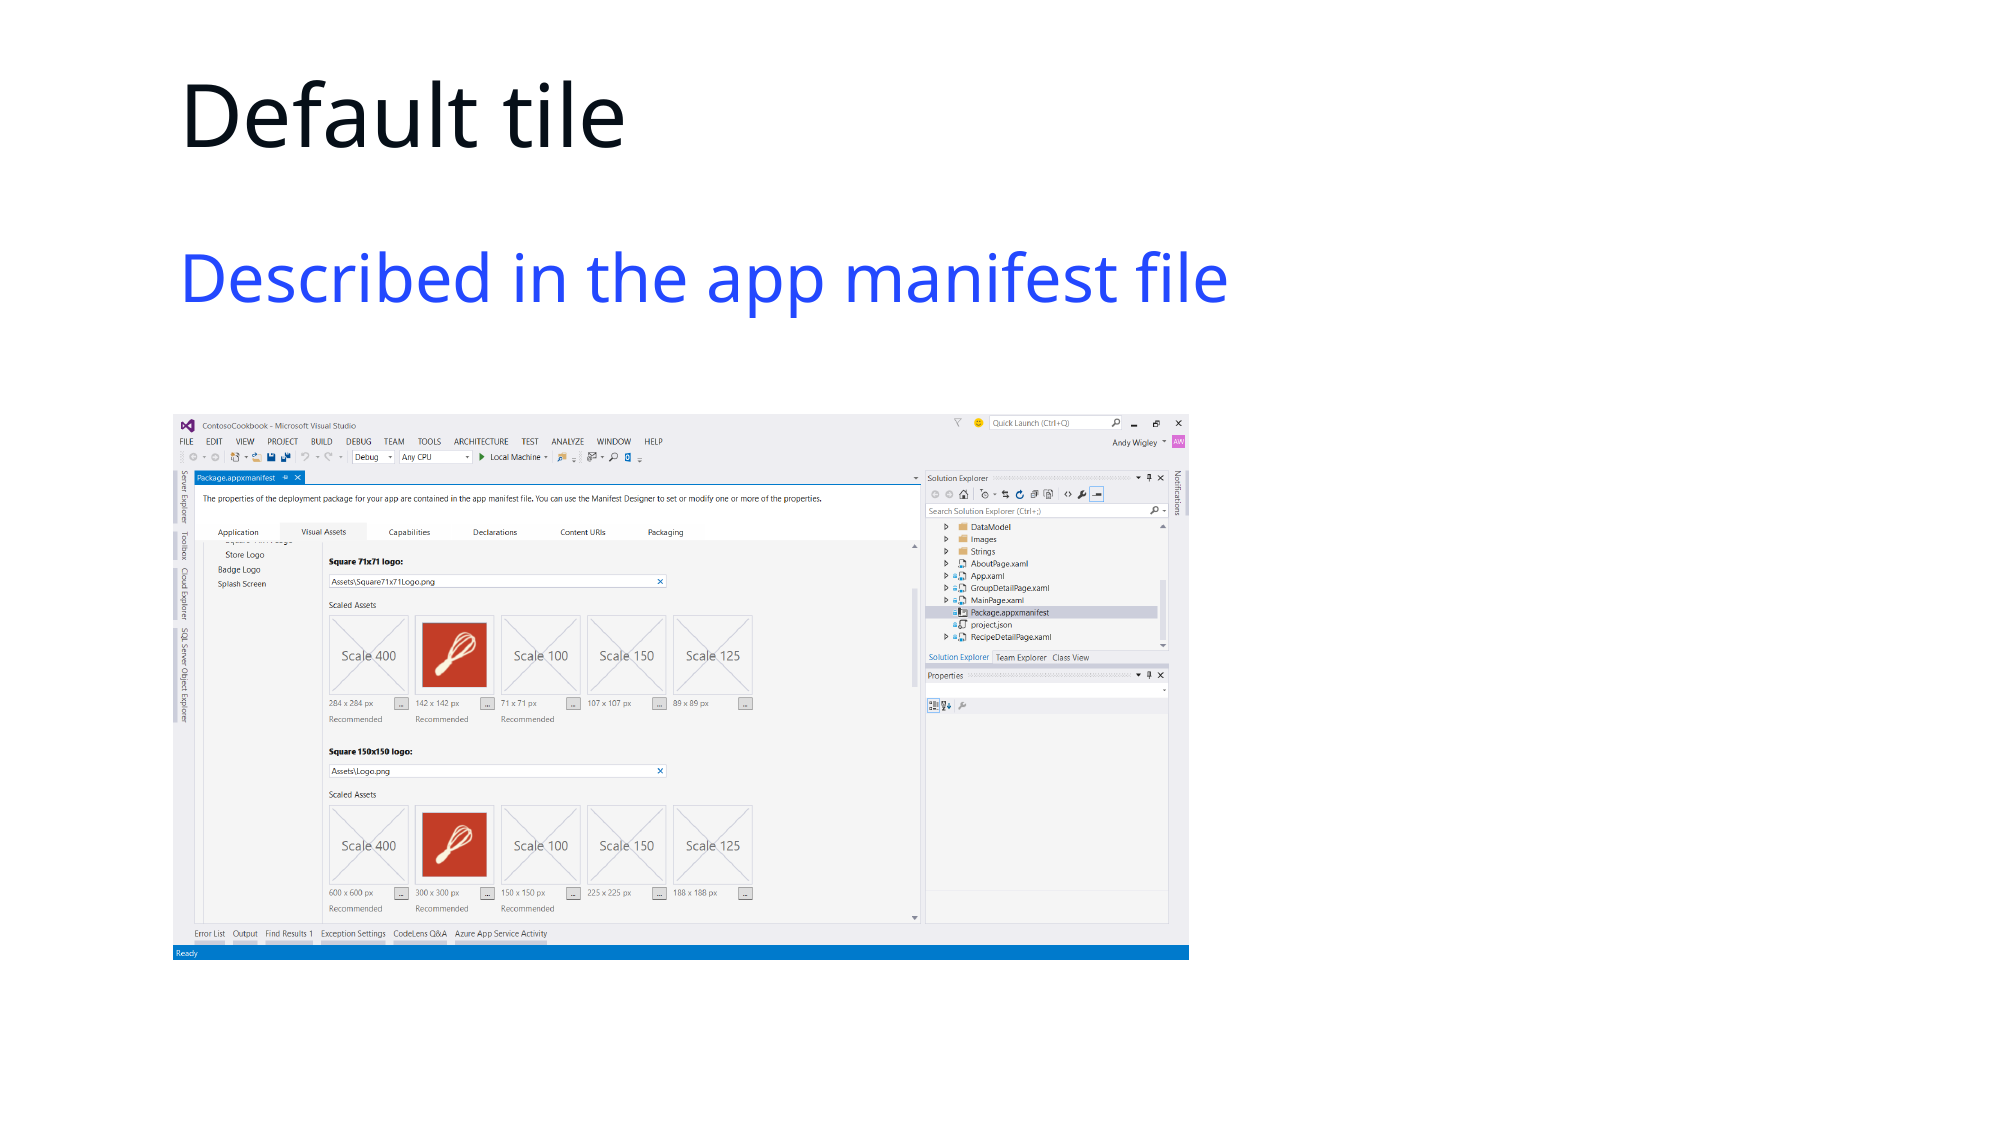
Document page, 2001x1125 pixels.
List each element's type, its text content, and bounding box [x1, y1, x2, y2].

list Described in the app manifest file [173, 237, 1863, 1035]
picture [173, 414, 1189, 960]
title Default tile [173, 60, 1863, 179]
